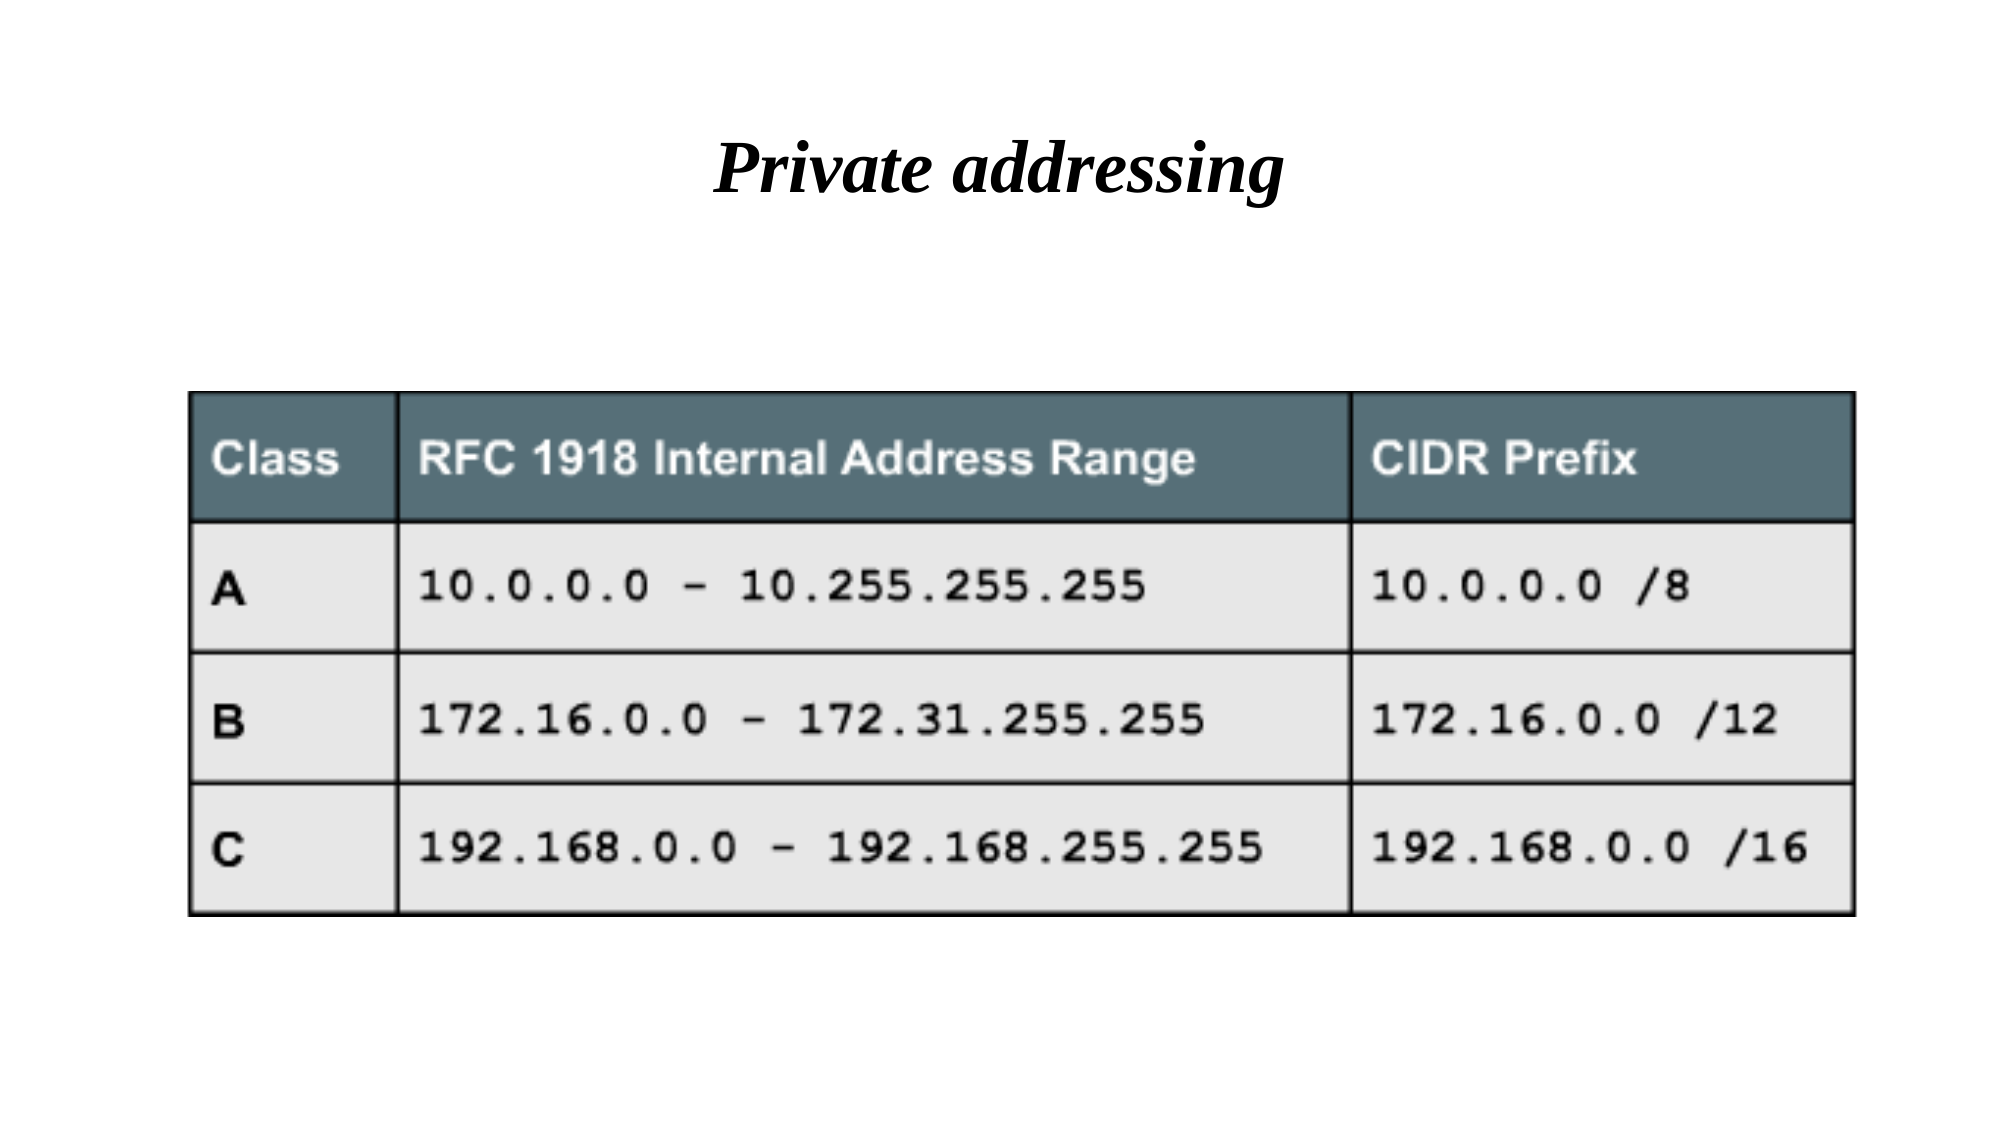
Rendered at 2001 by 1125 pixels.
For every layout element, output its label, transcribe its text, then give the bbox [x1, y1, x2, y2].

title Private addressing [137, 59, 1863, 278]
picture [186, 391, 1863, 917]
